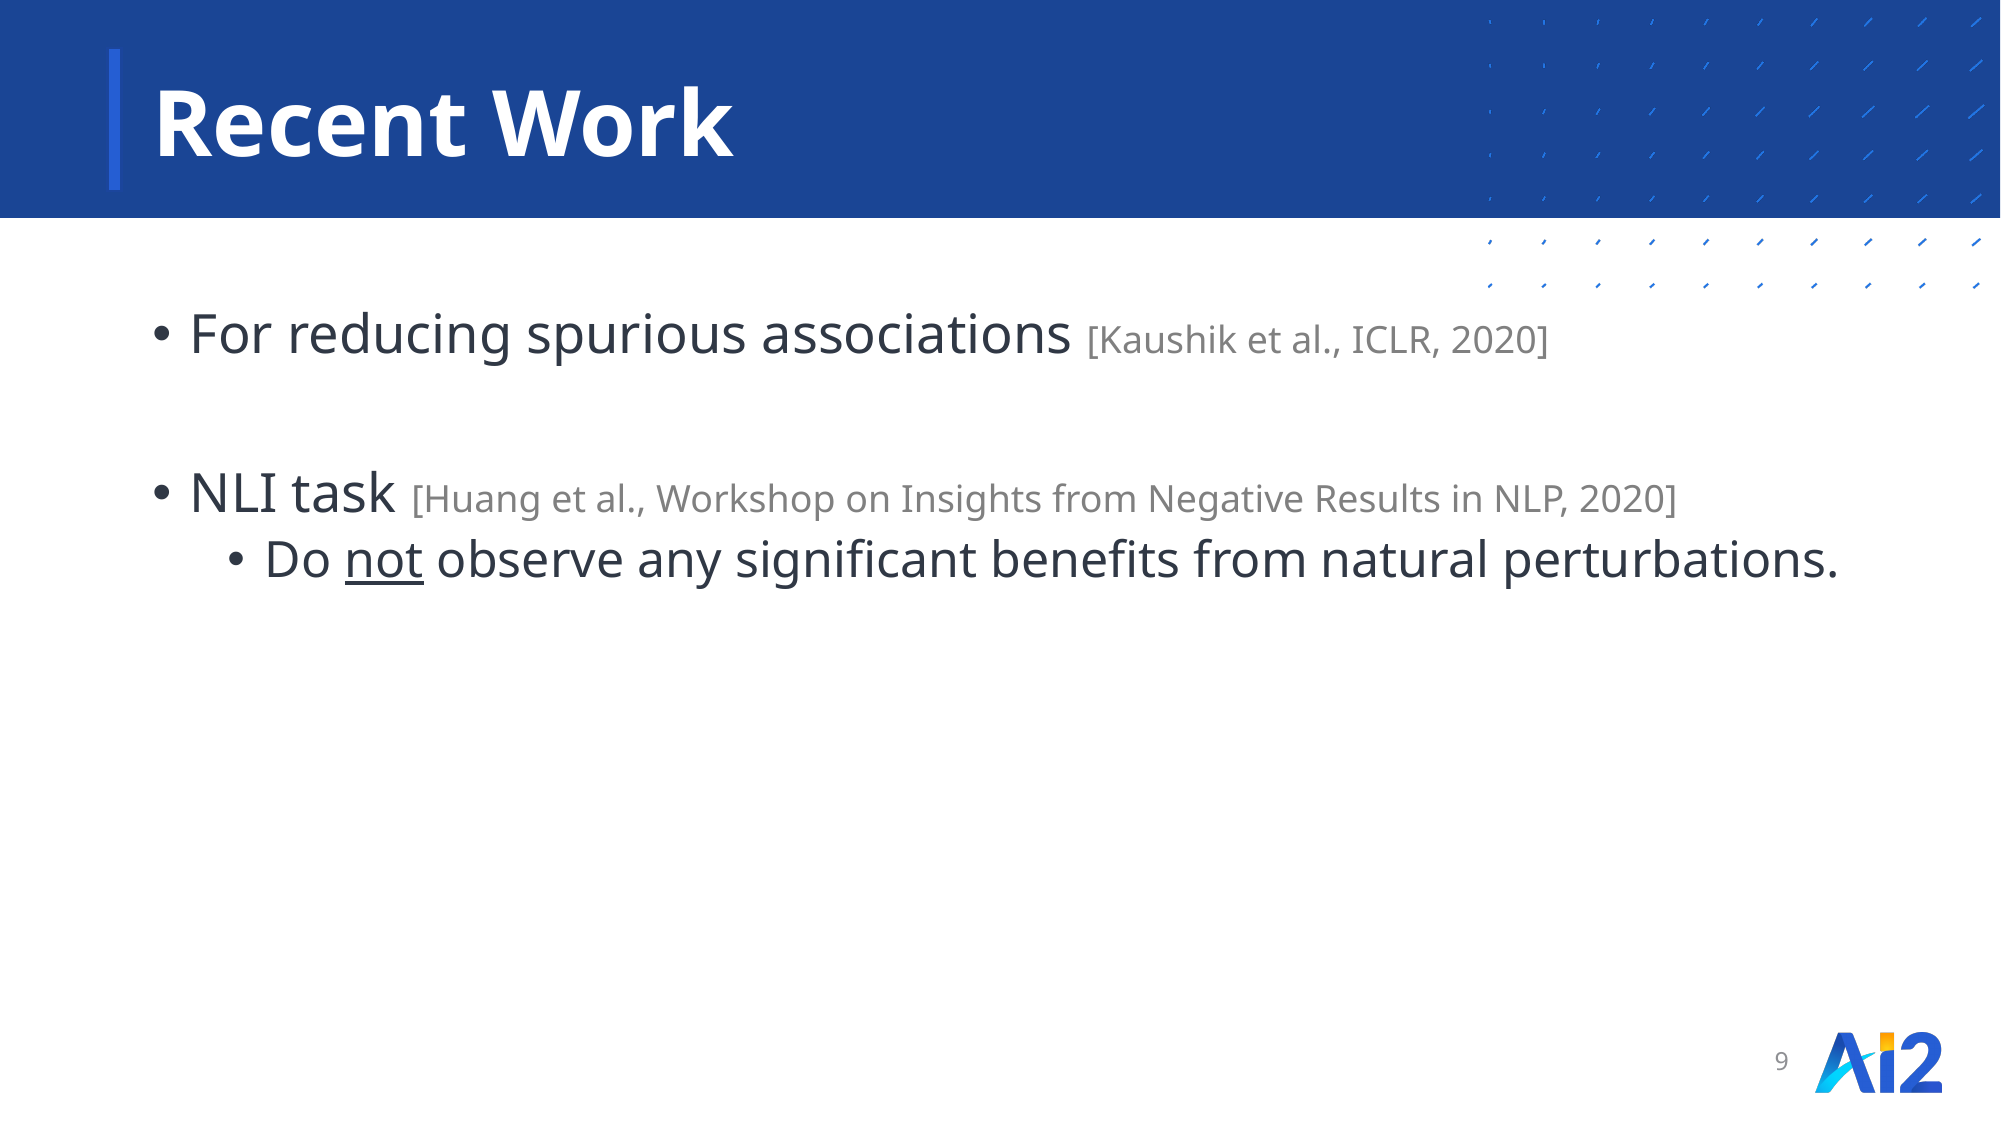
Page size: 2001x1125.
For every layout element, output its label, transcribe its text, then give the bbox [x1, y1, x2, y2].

picture [1815, 1032, 1942, 1093]
slide_number 9 [1716, 1032, 1804, 1093]
title Recent Work [137, 47, 1863, 206]
list For reducing spurious associations [Kaushik et al., ICLR, 2020] NLI task [Huang et al., Workshop on Insights from Negative Results in NLP, 2020] Do not observe any significant benefits from natural perturbations. [137, 299, 1863, 1014]
picture [1487, 0, 2000, 289]
